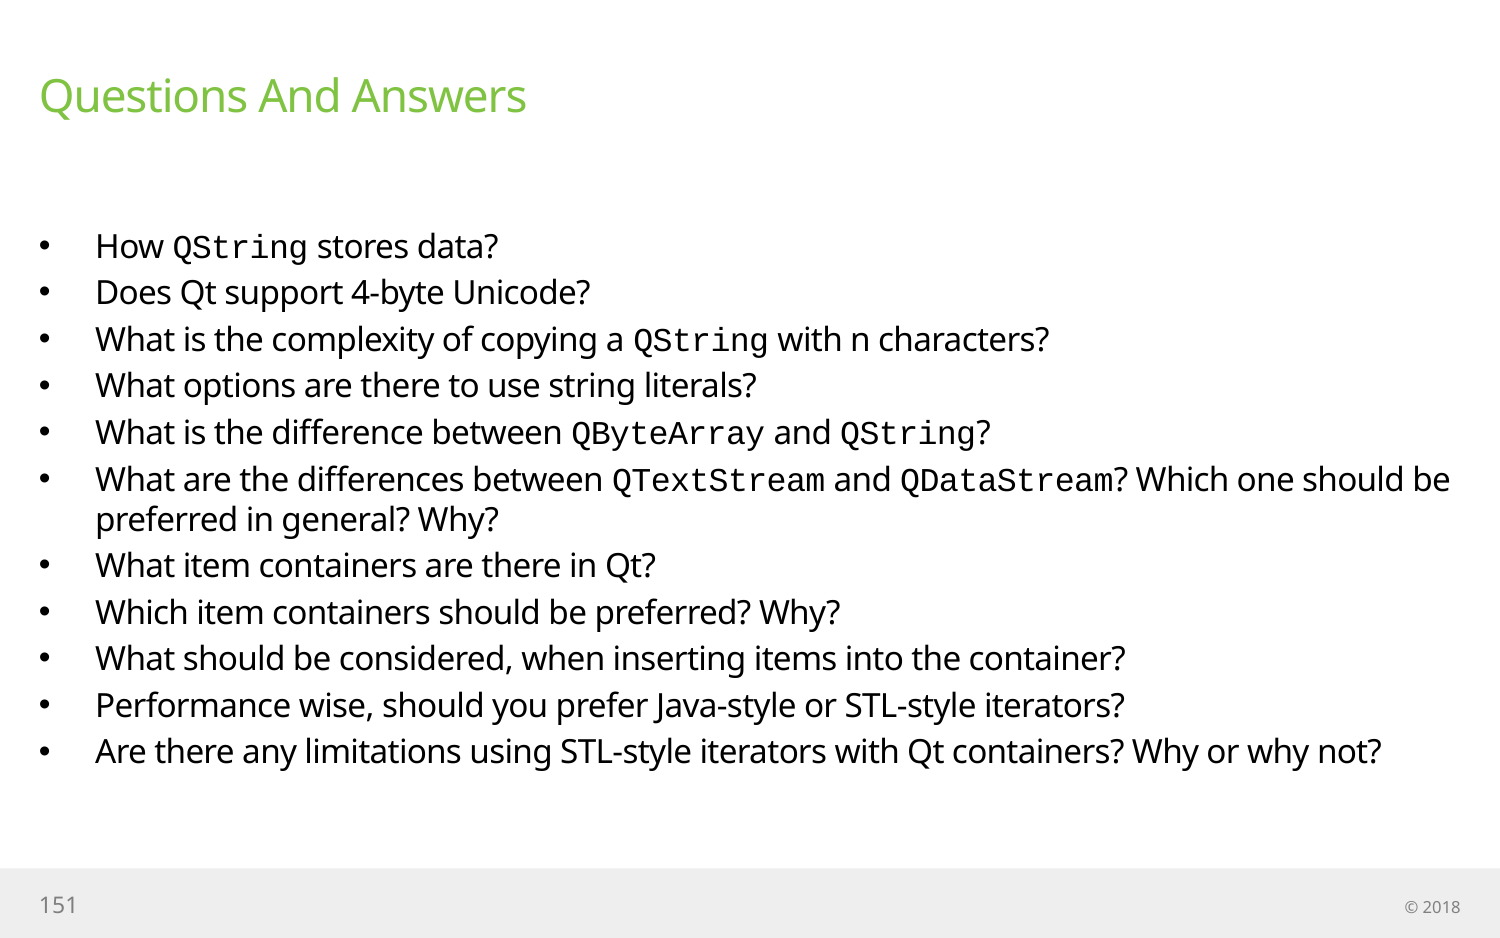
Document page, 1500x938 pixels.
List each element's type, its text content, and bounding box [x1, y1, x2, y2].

title Questions And Answers [39, 66, 1052, 195]
list How QString stores data? Does Qt support 4-byte Unicode? What is the complexity of copying a QString with n characters? What options are there to use string literals? What is the difference between QByteArray and QString? What are the differences between QTextStream and QDataStream? Which one should be preferred in general? Why? What item containers are there in Qt? Which item containers should be preferred? Why? What should be considered, when inserting items into the container? Performance wise, should you prefer Java-style or STL-style iterators? Are there any limitations using STL-style iterators with Qt containers? Why or why not? [39, 224, 1471, 846]
slide_number 151 [39, 892, 410, 921]
footer © 2018 [1188, 896, 1461, 917]
